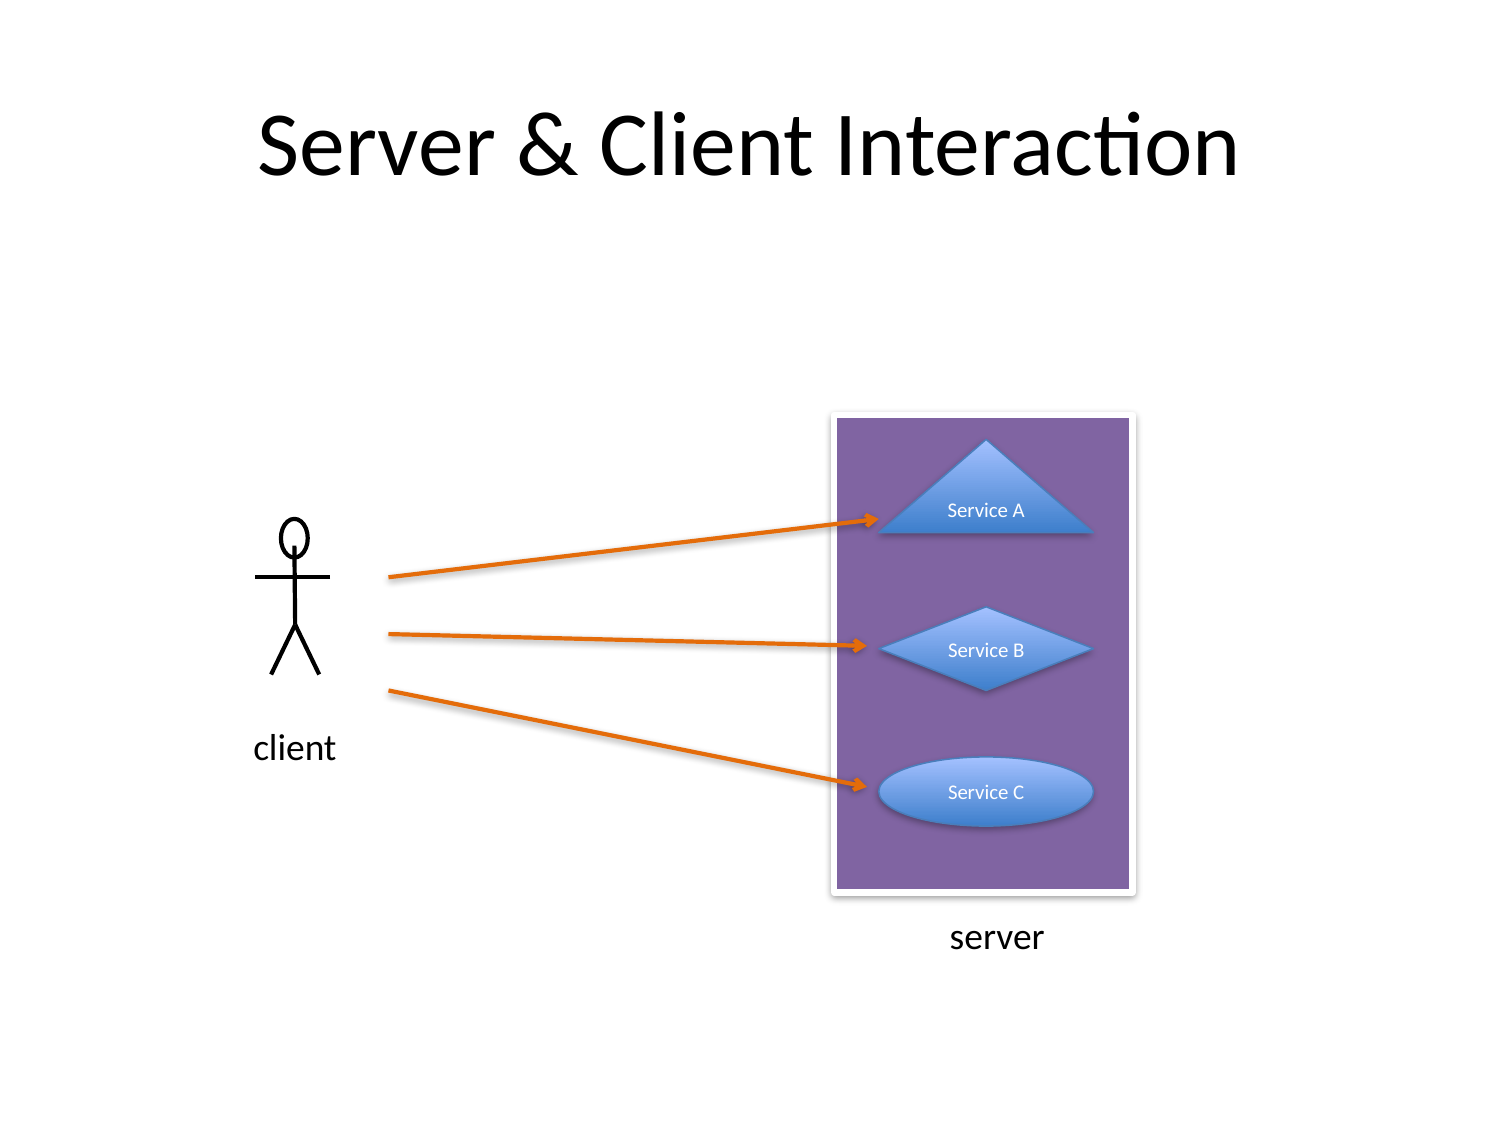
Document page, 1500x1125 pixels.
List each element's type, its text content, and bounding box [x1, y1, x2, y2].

text_box [831, 412, 1136, 896]
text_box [254, 518, 331, 675]
title Server & Client Interaction [75, 45, 1425, 233]
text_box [388, 690, 868, 788]
text_box client [238, 715, 352, 776]
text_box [388, 633, 868, 647]
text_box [388, 518, 880, 578]
text_box Service C [878, 756, 1095, 827]
text_box server [934, 904, 1060, 965]
text_box Service B [878, 606, 1095, 692]
text_box Service A [884, 438, 1095, 534]
